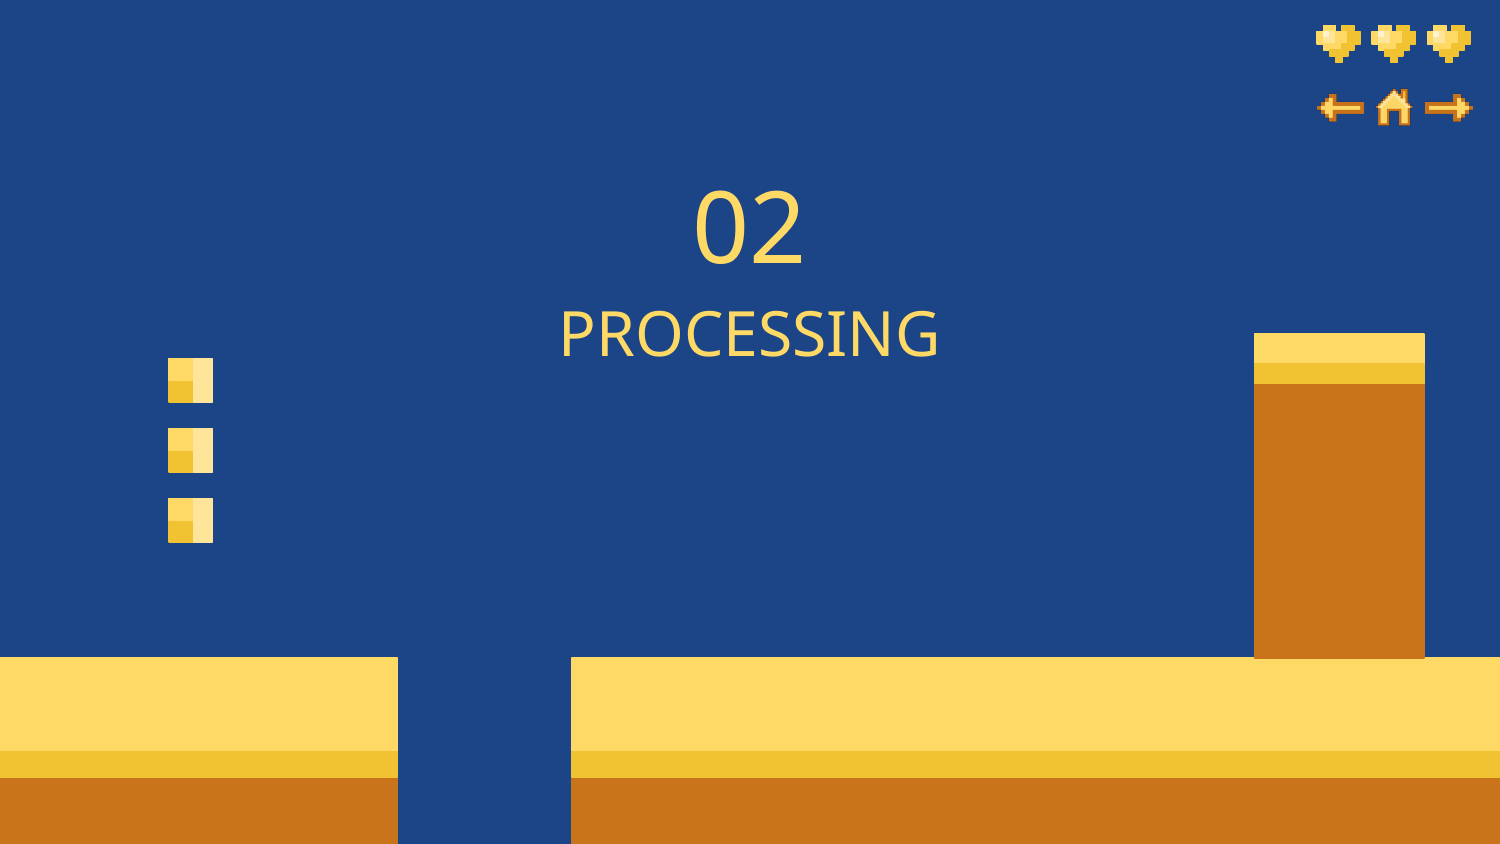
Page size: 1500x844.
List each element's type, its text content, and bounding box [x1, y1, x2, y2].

picture [1425, 92, 1473, 122]
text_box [1371, 25, 1416, 63]
picture [1374, 88, 1413, 127]
picture [1316, 92, 1364, 122]
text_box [1427, 25, 1471, 63]
title 02 [51, 181, 1449, 299]
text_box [1316, 25, 1361, 63]
title PROCESSING [218, 262, 1282, 401]
